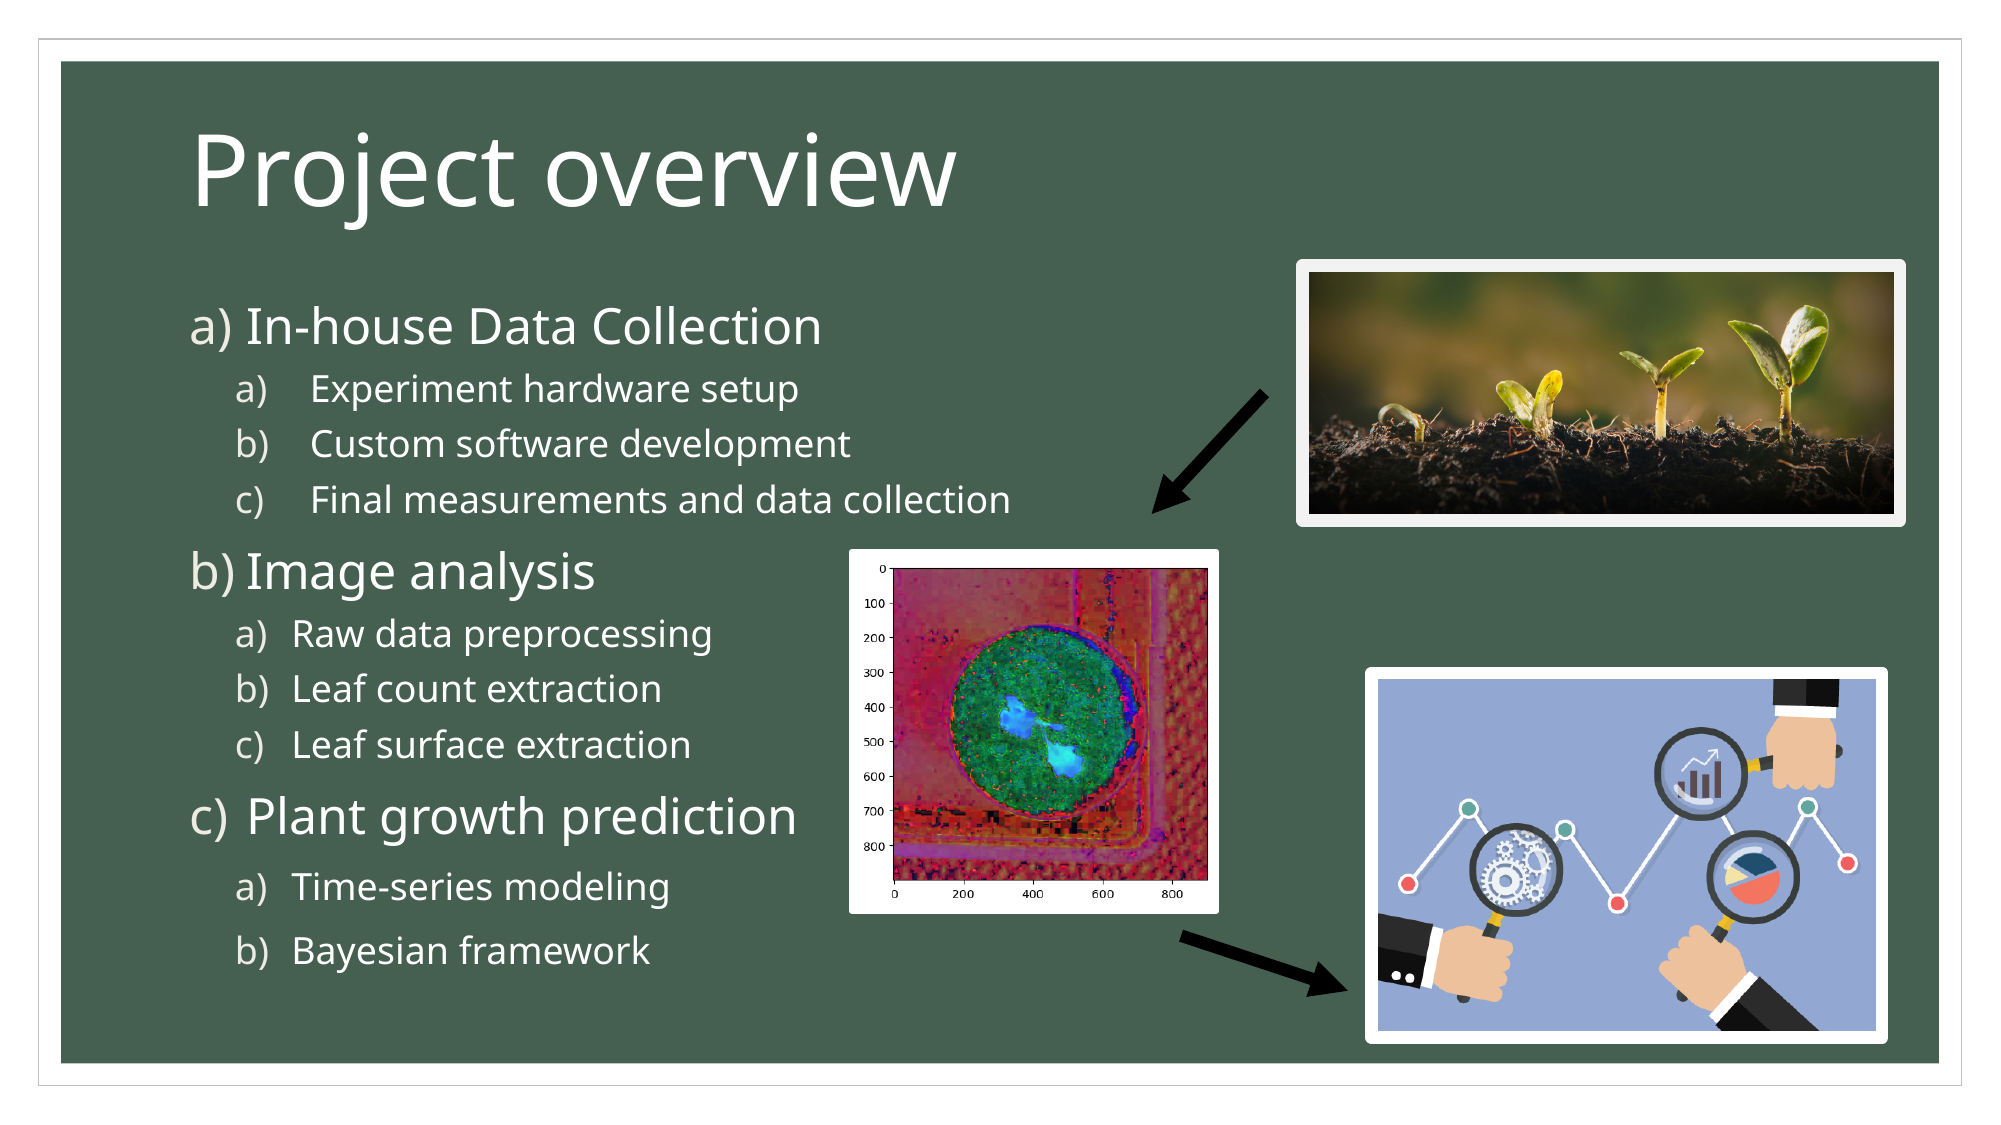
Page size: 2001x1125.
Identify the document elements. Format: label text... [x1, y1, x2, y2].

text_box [1151, 392, 1265, 515]
picture [1308, 271, 1894, 514]
picture [854, 555, 1214, 908]
list In-house Data Collection Experiment hardware setup Custom software development Final measurements and data collection Image analysis Raw data preprocessing Leaf count extraction Leaf surface extraction Plant growth prediction Time-series modeling Bayesian framework [174, 286, 1825, 989]
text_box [1181, 935, 1348, 991]
title Project overview [174, 61, 1825, 286]
picture [1377, 678, 1876, 1032]
